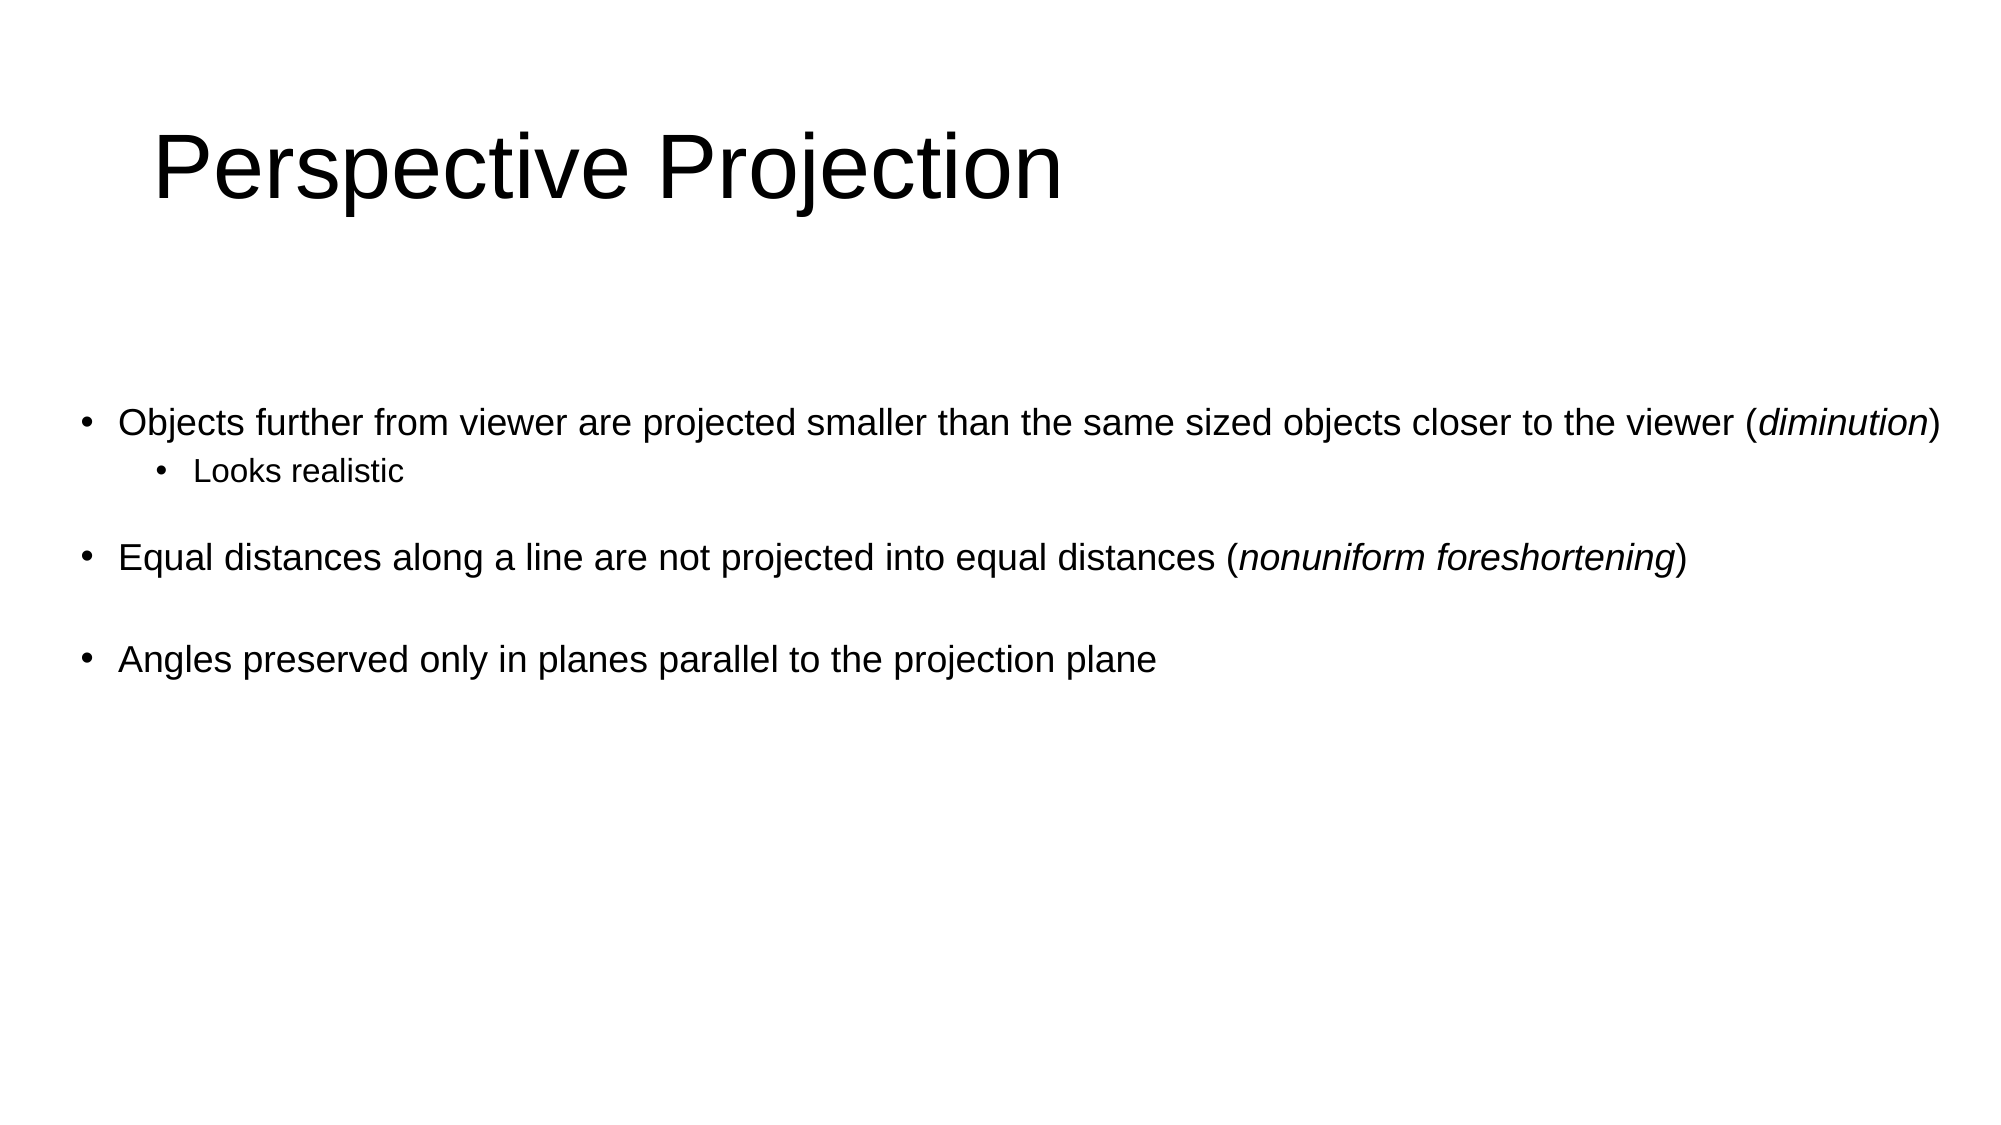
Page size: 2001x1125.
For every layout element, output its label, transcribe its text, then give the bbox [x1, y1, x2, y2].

title Perspective Projection [137, 59, 1863, 278]
list Objects further from viewer are projected smaller than the same sized objects closer to the viewer (diminution) Looks realistic Equal distances along a line are not projected into equal distances (nonuniform foreshortening) Angles preserved only in planes parallel to the projection plane [65, 395, 1969, 1028]
